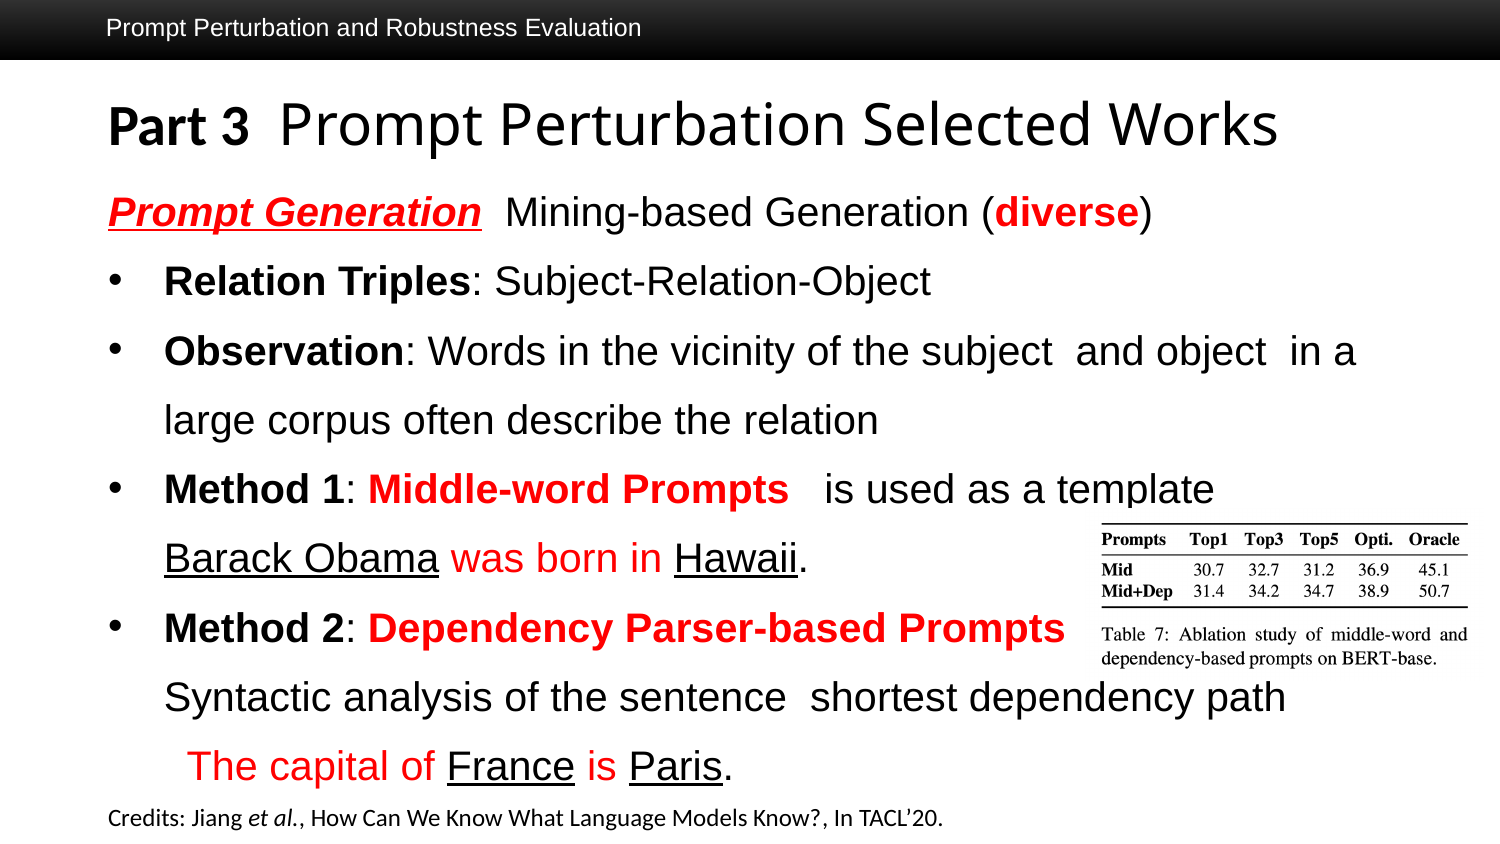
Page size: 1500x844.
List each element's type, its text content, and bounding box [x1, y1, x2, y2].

text_box Credits: Jiang et al., How Can We Know What Language Models Know?, In TACL’20. [93, 793, 1500, 839]
text_box [81, 644, 1429, 787]
picture [1085, 508, 1484, 681]
text_box Prompt Perturbation and Robustness Evaluation [91, 4, 929, 55]
